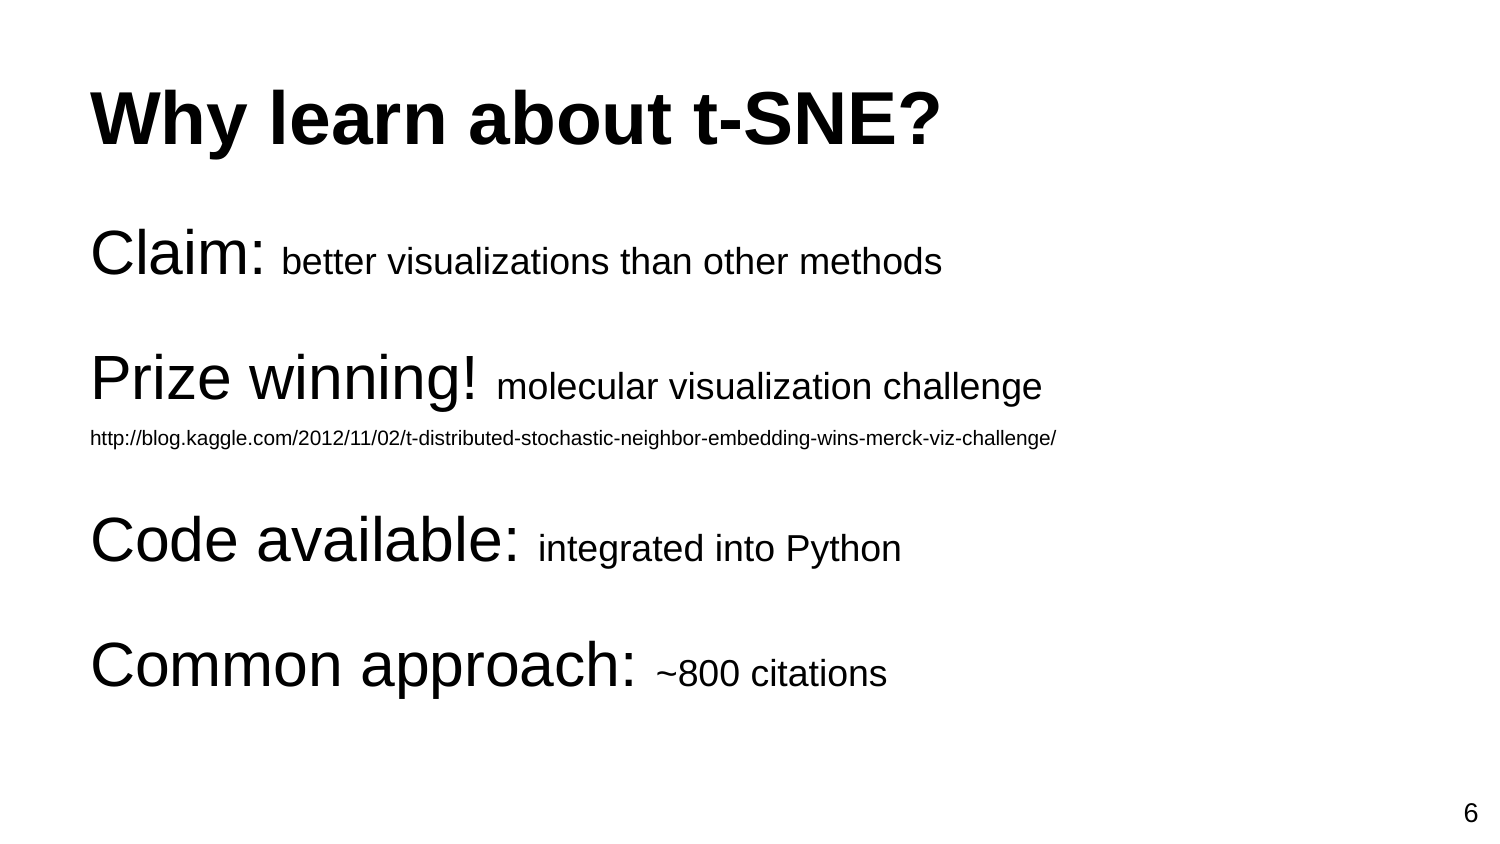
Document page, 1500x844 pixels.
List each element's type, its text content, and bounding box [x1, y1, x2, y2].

list Claim: better visualizations than other methods Prize winning! molecular visualization challenge http://blog.kaggle.com/2012/11/02/t-distributed-stochastic-neighbor-embedding-wins-merck-viz-challenge/ Code available: integrated into Python Common approach: ~800 citations [75, 196, 1425, 808]
slide_number 6 [1403, 779, 1494, 844]
title Why learn about t-SNE? [75, 33, 1425, 175]
